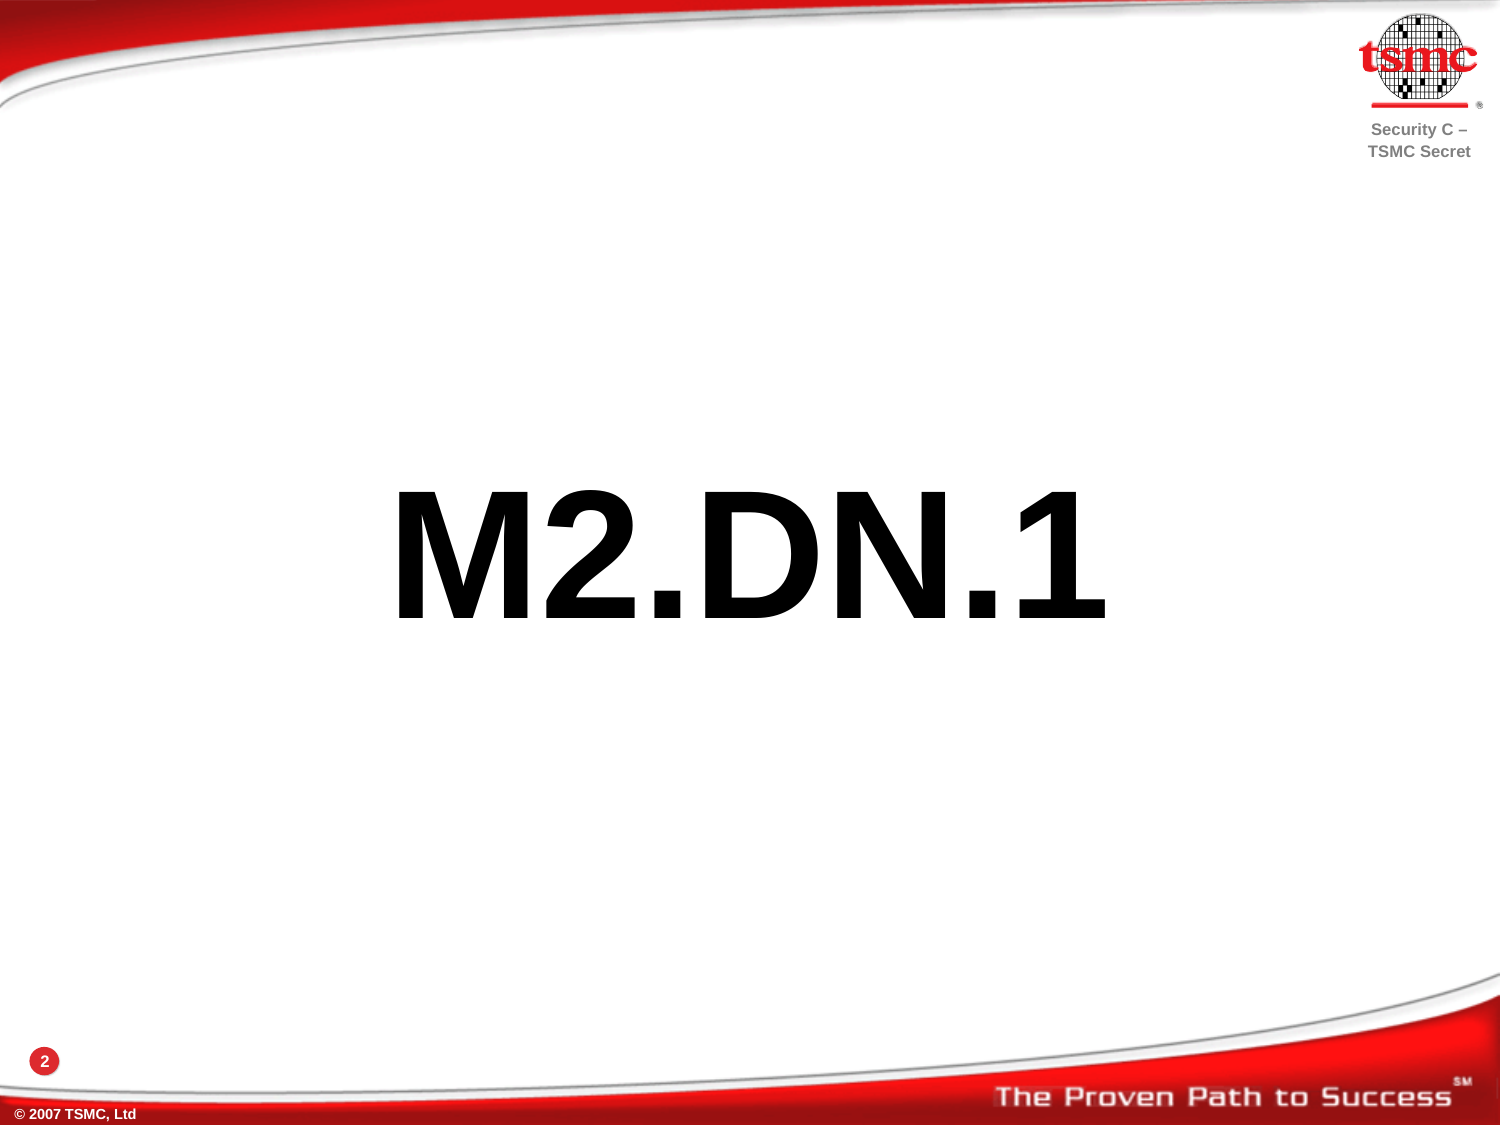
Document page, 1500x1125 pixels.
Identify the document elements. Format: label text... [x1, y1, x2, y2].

picture [0, 0, 1500, 126]
picture [0, 950, 1500, 1125]
title M2.DN.1 [99, 451, 1450, 640]
